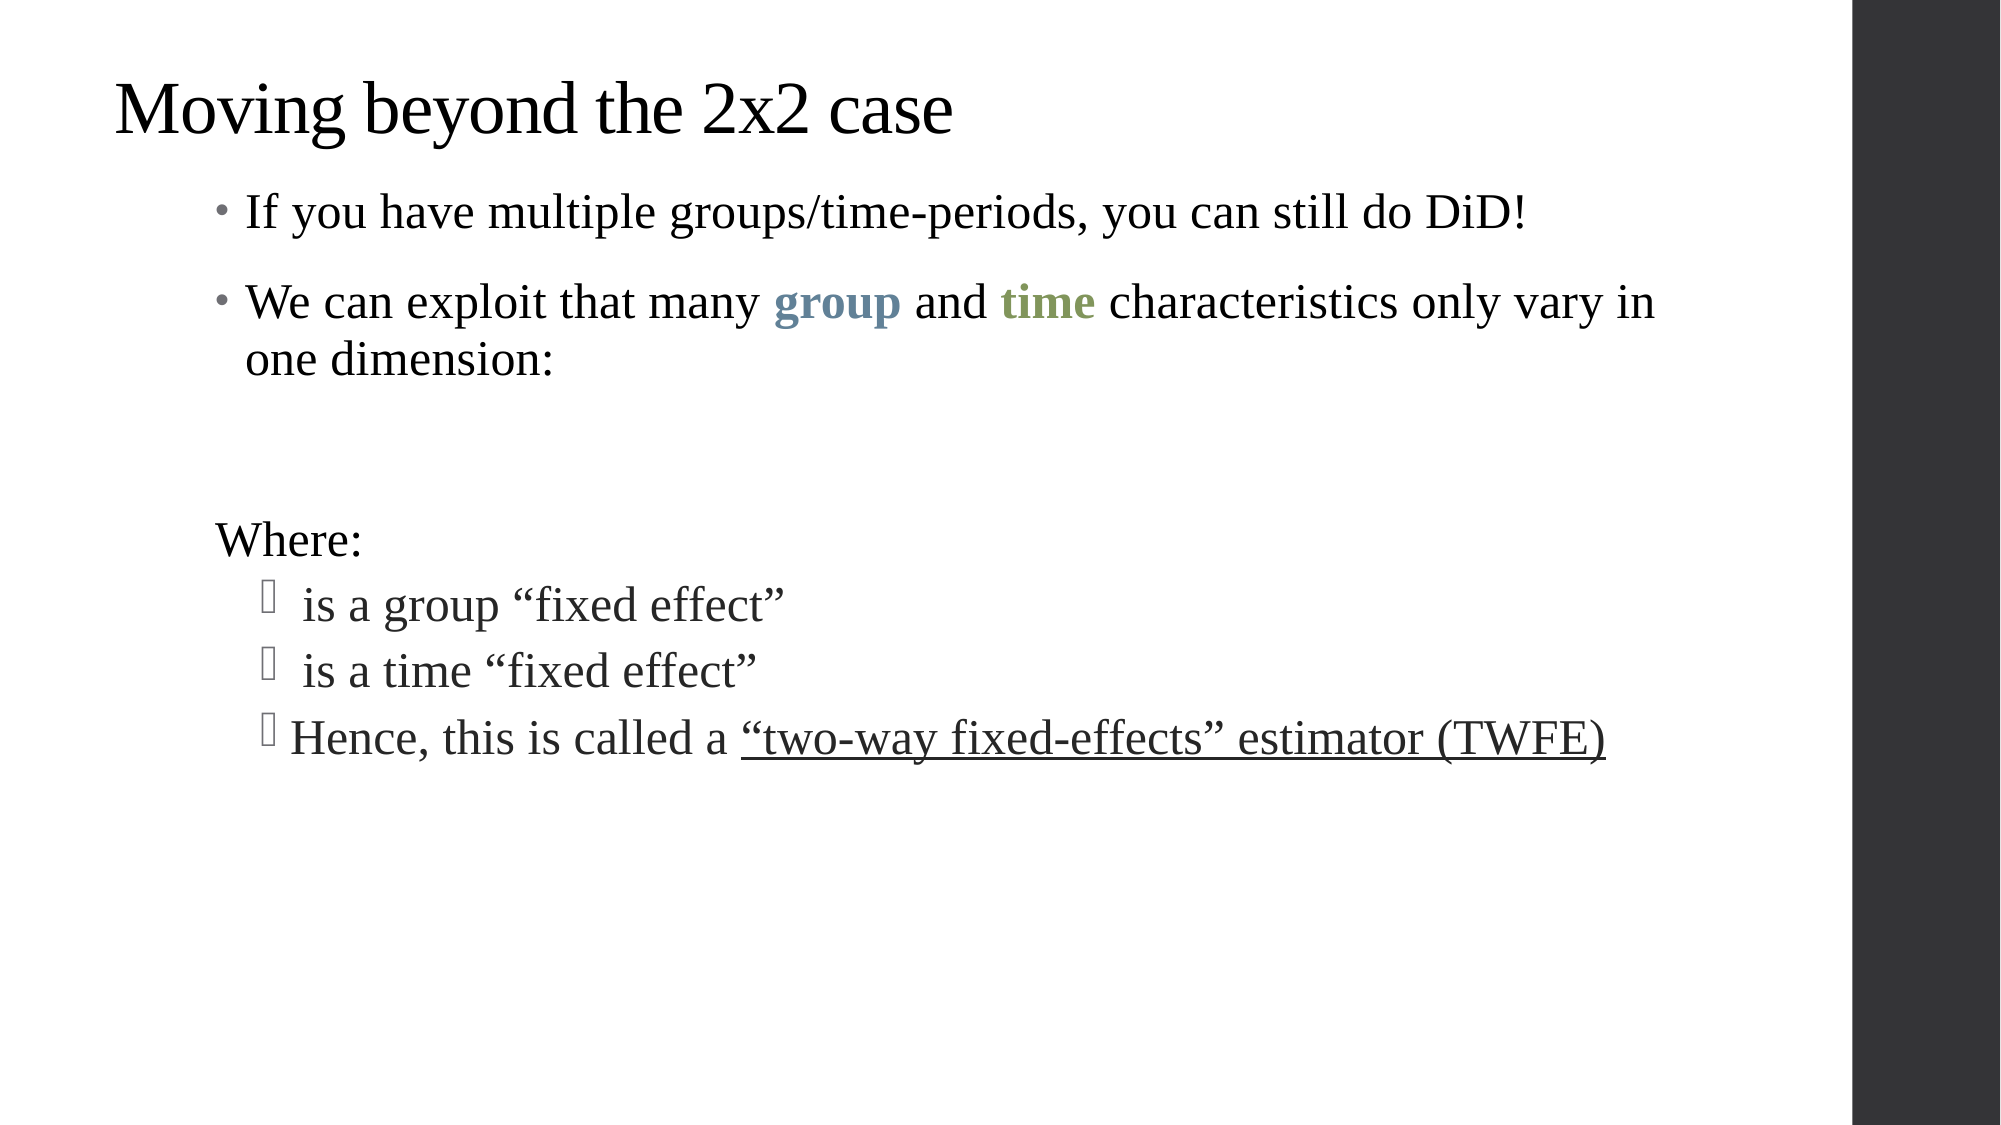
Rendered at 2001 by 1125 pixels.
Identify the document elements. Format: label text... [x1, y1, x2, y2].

title Moving beyond the 2x2 case [99, 55, 1813, 158]
